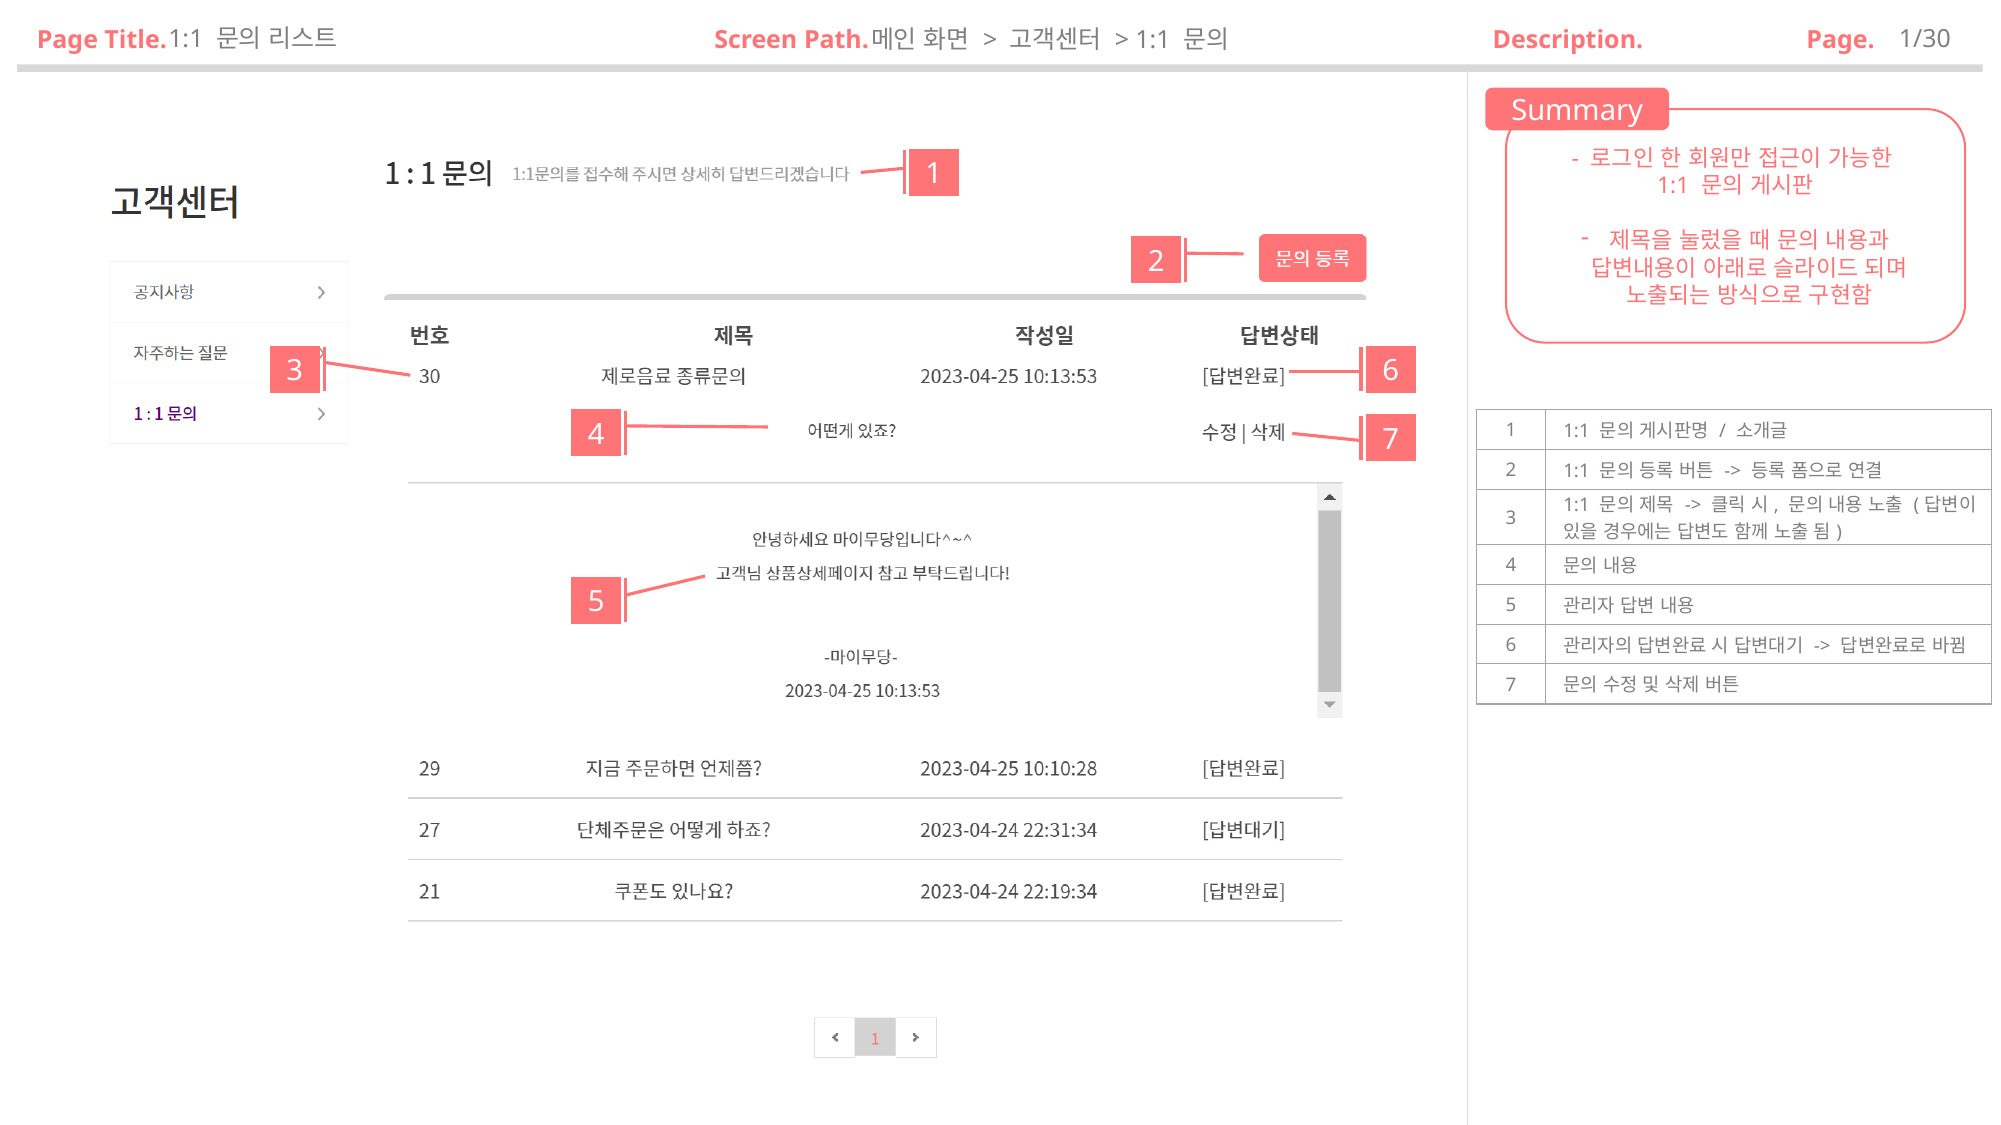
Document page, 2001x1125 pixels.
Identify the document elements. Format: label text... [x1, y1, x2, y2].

text_box Page Title. [16, 12, 152, 63]
text_box 메인 화면 > 고객센터 > 1:1 문의 [848, 12, 1252, 65]
text_box 1/30 [1839, 11, 2000, 64]
text_box 1:1 문의 리스트 [147, 11, 359, 64]
picture [83, 93, 1456, 1074]
table_cell 3 [1477, 490, 1545, 544]
table_cell 문의 내용 [1546, 545, 1991, 584]
table_cell 관리자 답변 내용 [1546, 585, 1991, 624]
table_cell 6 [1477, 625, 1545, 663]
text_box Page. [1780, 12, 1843, 63]
text_box - 로그인 한 회원만 접근이 가능한 1:1 문의 게시판 제목을 눌렀을 때 문의 내용과 답변내용이 아래로 슬라이드 되며 노출되는 방식으로 구현함 [1504, 108, 1967, 344]
table_cell 2 [1477, 450, 1545, 489]
text_box Screen Path. [690, 12, 854, 63]
table_cell 4 [1477, 545, 1545, 584]
table_cell 7 [1477, 664, 1545, 703]
text_box [16, 63, 1984, 73]
table_cell 문의 수정 및 삭제 버튼 [1546, 664, 1991, 703]
table_cell 1:1 문의 등록 버튼 -> 등록 폼으로 연결 [1546, 450, 1991, 489]
table_header 1 [1477, 410, 1545, 449]
table_cell 5 [1477, 585, 1545, 624]
text_box Description. [1466, 12, 1670, 63]
table_cell 1:1 문의 제목 -> 클릭 시, 문의 내용 노출 (답변이 있을 경우에는 답변도 함께 노출 됨) [1546, 490, 1991, 544]
table_header 1:1 문의 게시판명 / 소개글 [1546, 410, 1991, 449]
table_cell 관리자의 답변완료 시 답변대기 -> 답변완료로 바뀜 [1546, 625, 1991, 663]
text_box Summary [1484, 86, 1671, 132]
